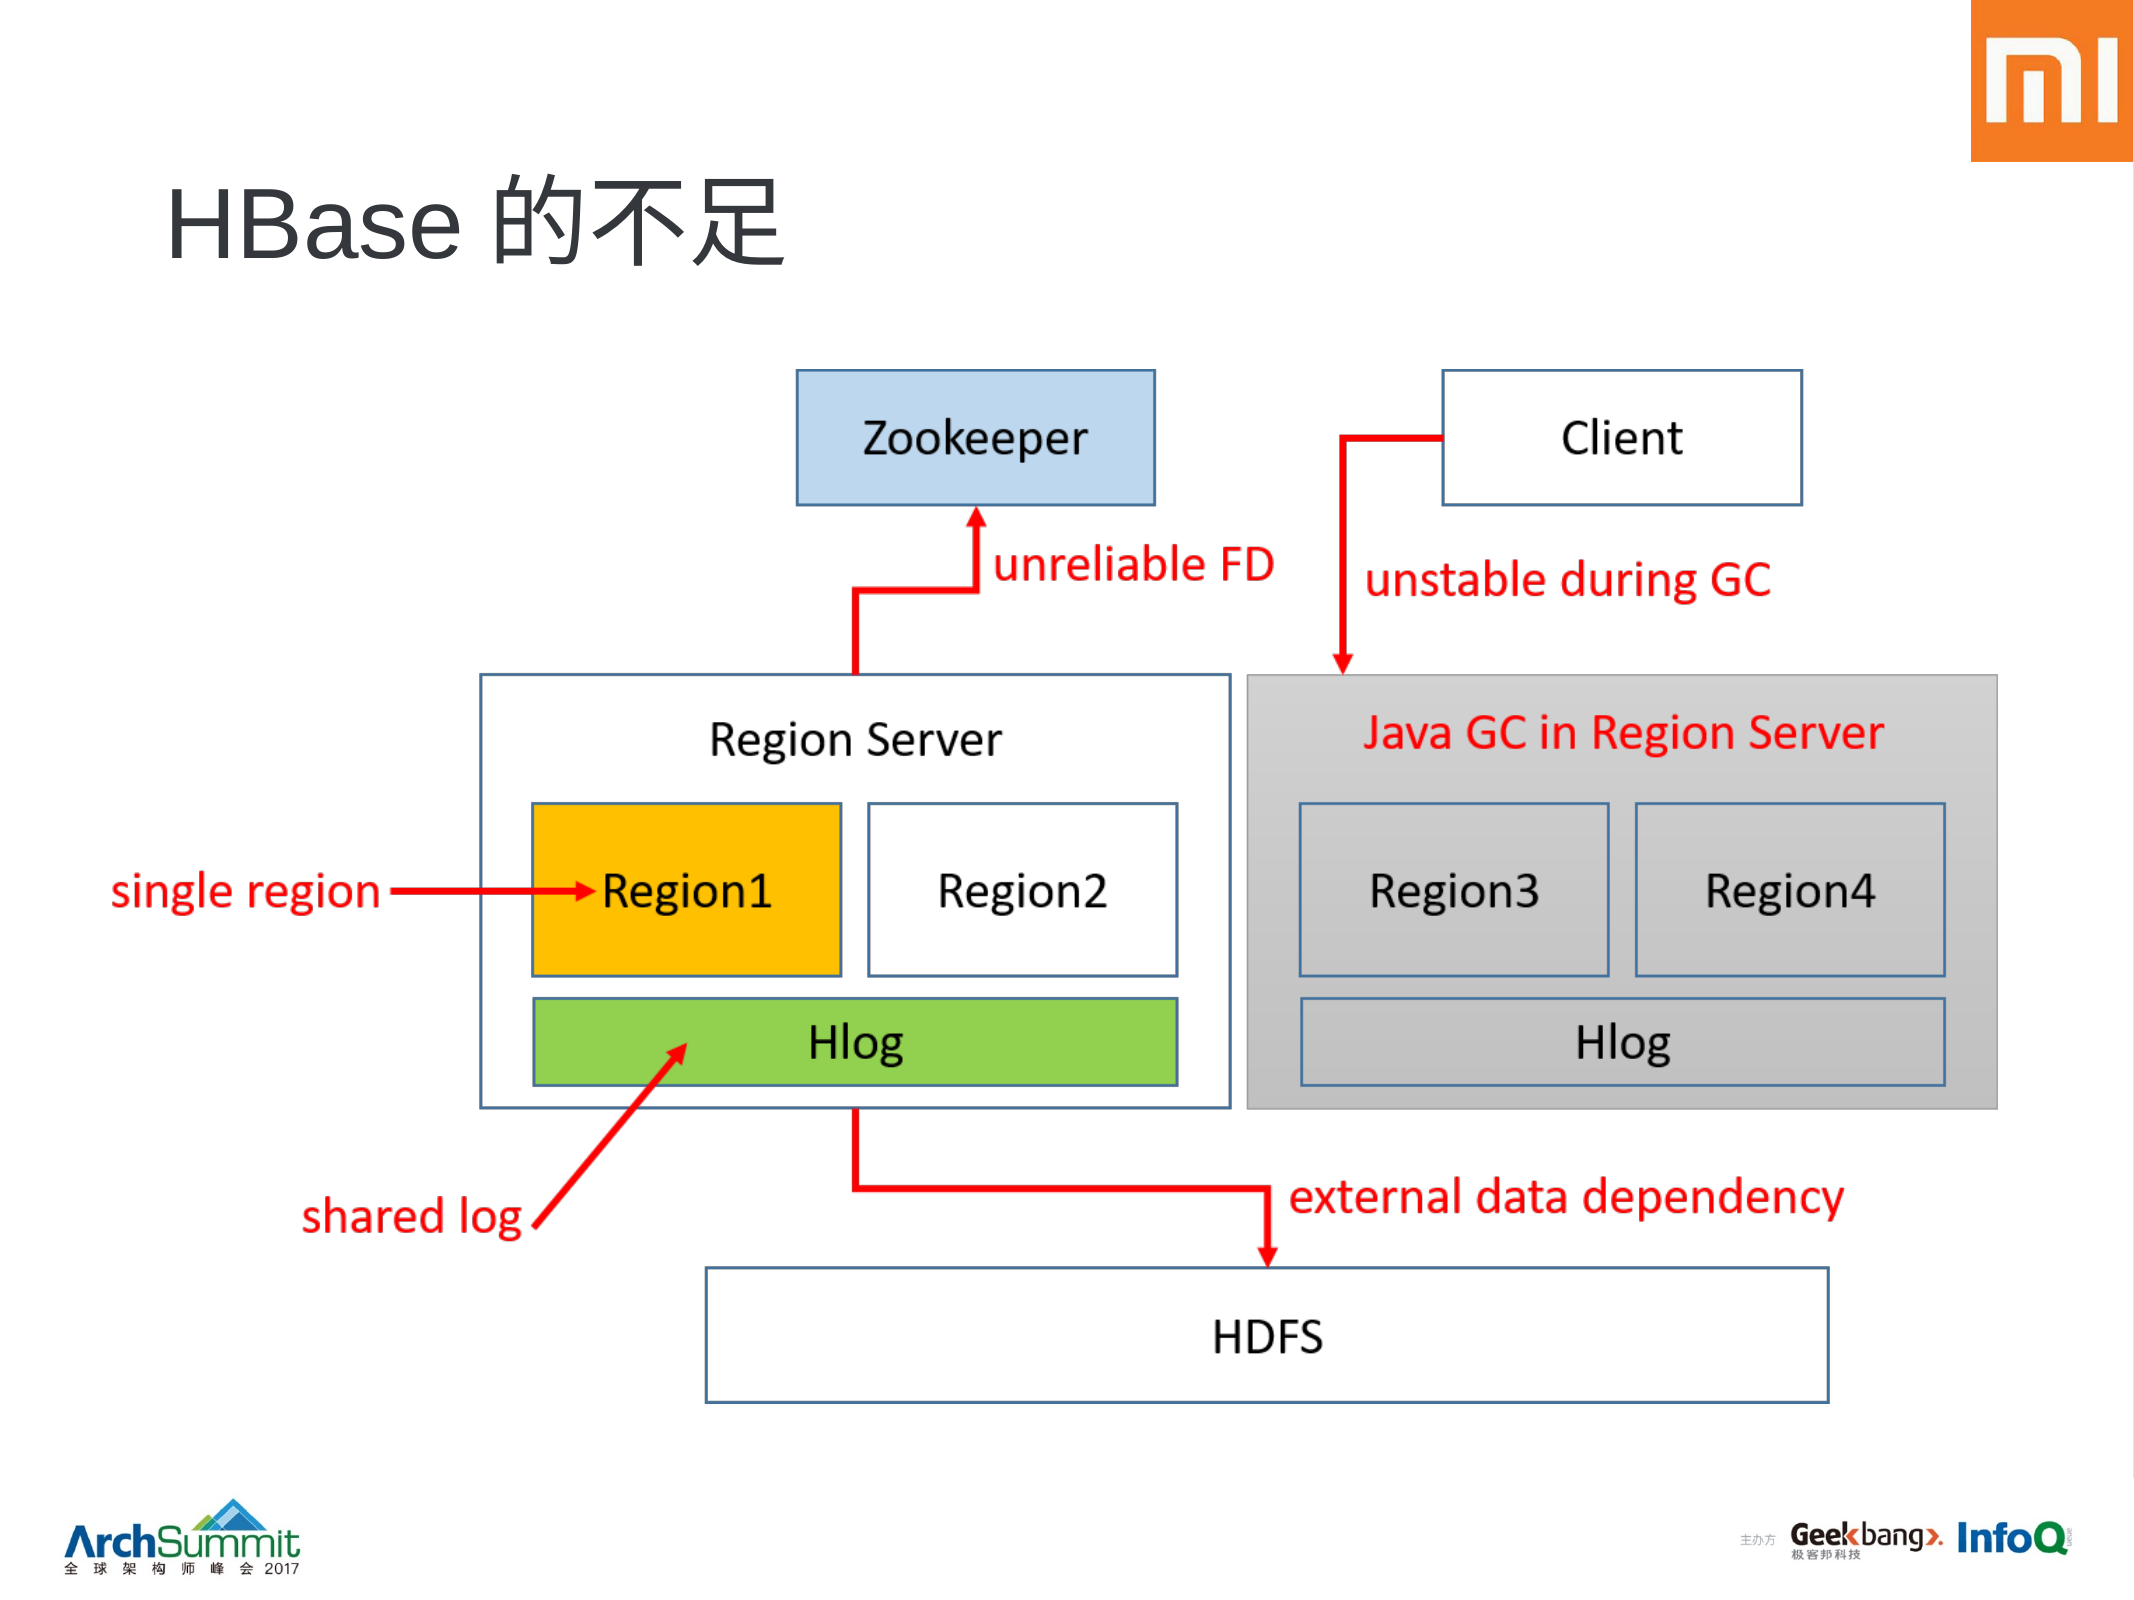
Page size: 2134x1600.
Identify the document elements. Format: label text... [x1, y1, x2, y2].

picture [0, 0, 2134, 1600]
title HBase的不足 [155, 41, 1978, 369]
